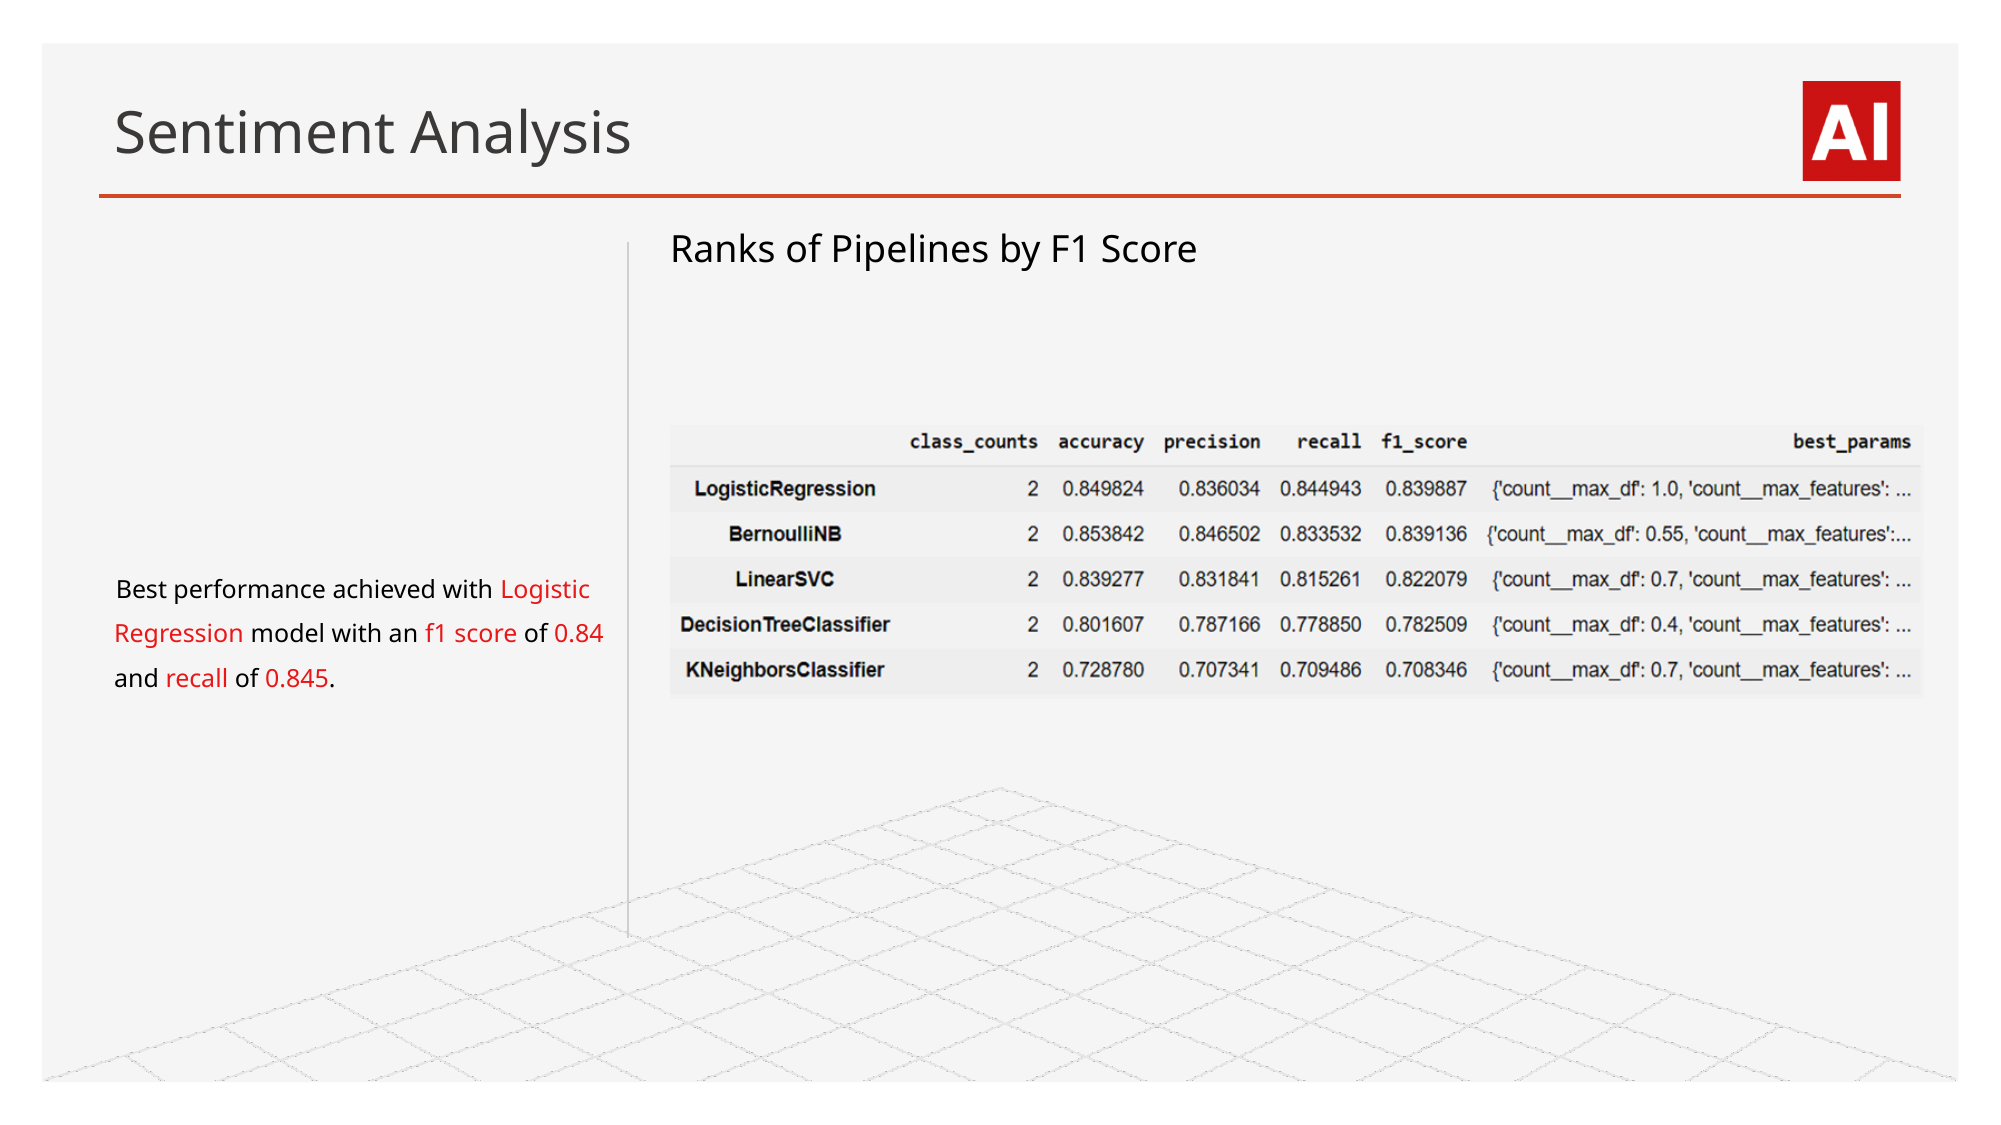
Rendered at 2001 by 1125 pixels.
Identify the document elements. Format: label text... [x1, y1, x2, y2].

title Sentiment Analysis [99, 73, 1901, 197]
picture [44, 787, 1956, 1081]
text_box Ranks of Pipelines by F1 Score [655, 218, 1226, 279]
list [670, 425, 1924, 699]
list Best performance achieved with Logistic Regression model with an f1 score of 0.84 and recall of 0.845. [99, 242, 623, 1009]
